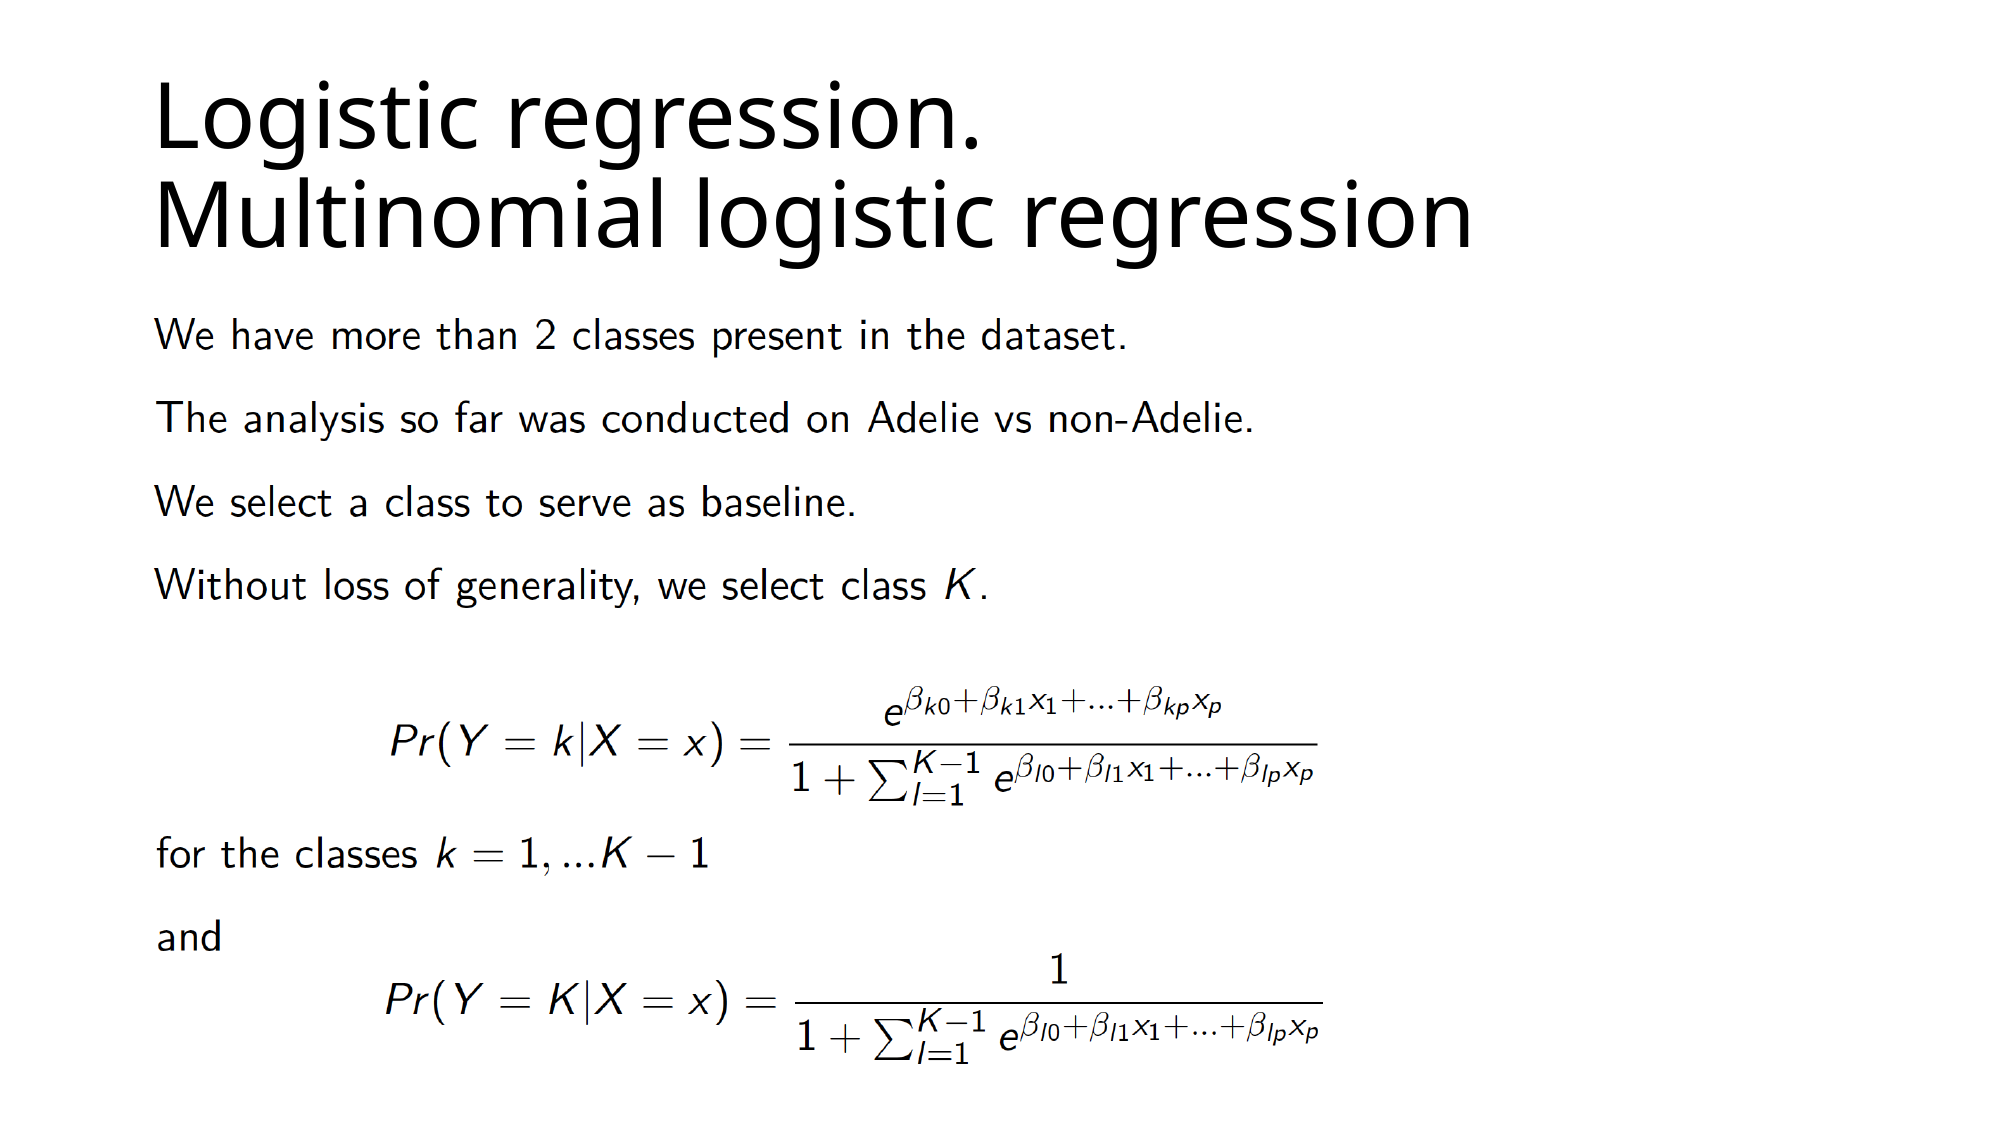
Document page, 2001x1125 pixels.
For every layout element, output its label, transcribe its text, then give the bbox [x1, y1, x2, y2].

title Logistic regression. Multinomial logistic regression [137, 59, 1879, 278]
picture [137, 305, 1413, 1103]
